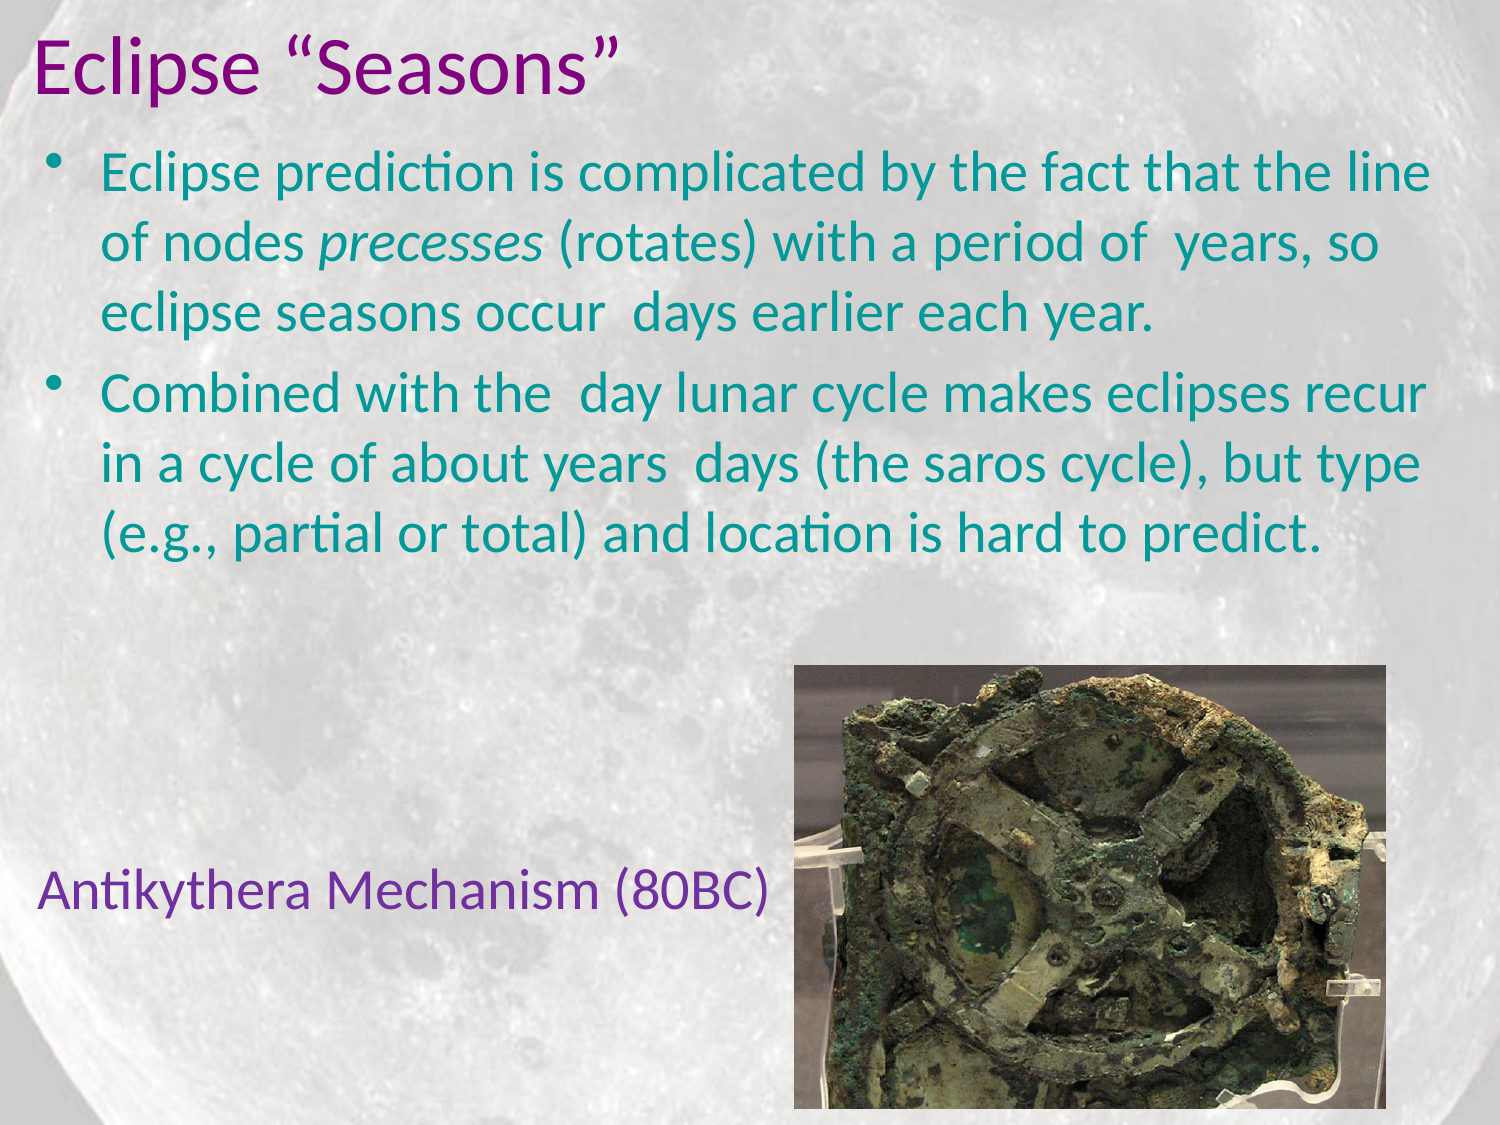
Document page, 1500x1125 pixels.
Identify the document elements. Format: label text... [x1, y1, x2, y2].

title Eclipse “Seasons” [17, 30, 727, 121]
picture [0, 0, 1500, 1125]
text_box Antikythera Mechanism (80BC) [22, 844, 787, 929]
